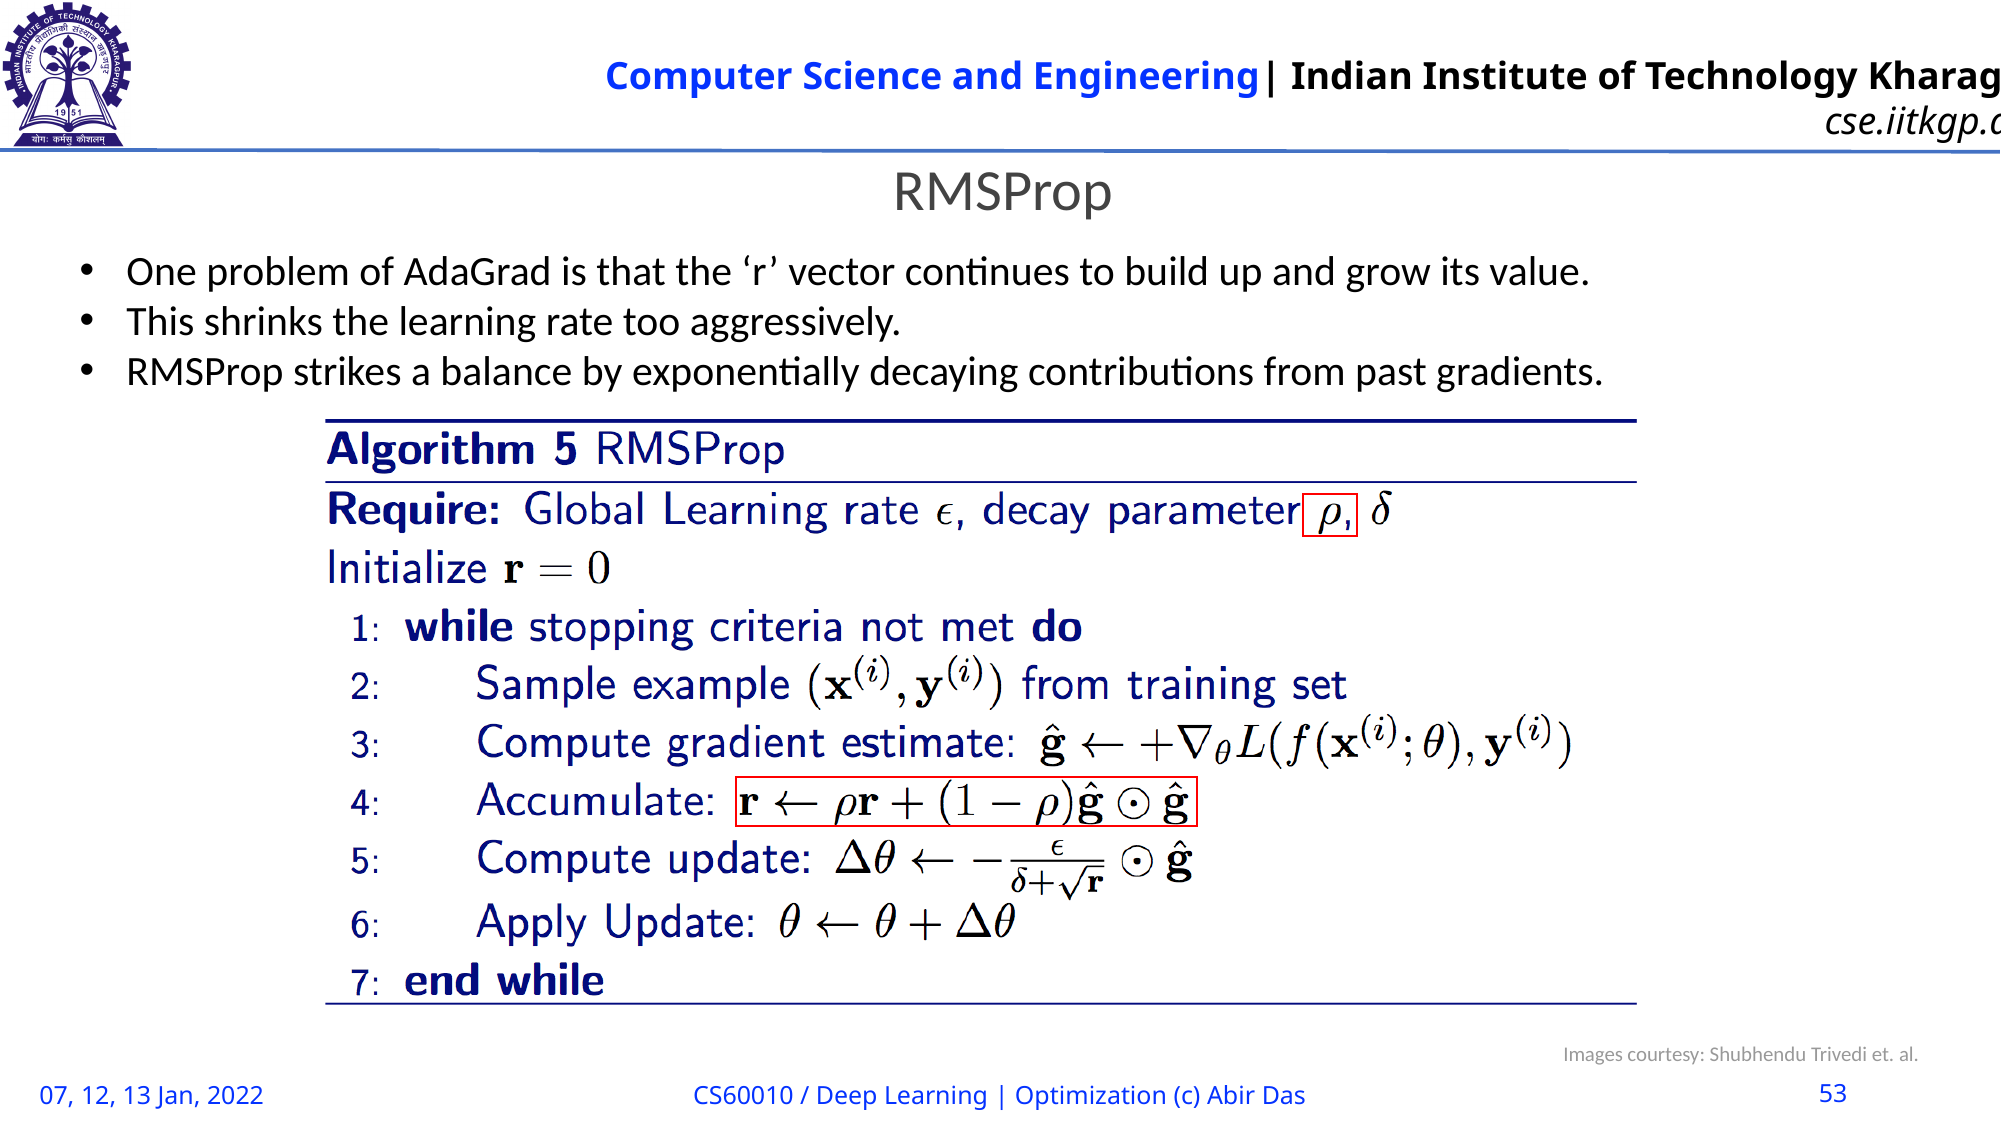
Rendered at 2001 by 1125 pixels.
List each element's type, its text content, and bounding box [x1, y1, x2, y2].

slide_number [24, 1065, 330, 1125]
text_box One problem of AdaGrad is that the ‘r’ vector continues to build up and grow its value. This shrinks the learning rate too aggressively. RMSProp strikes a balance by exponentially decaying contributions from past gradients. [64, 236, 1936, 402]
slide_number 53 [1733, 1065, 1863, 1125]
picture [2, 2, 131, 147]
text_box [305, 399, 1645, 1018]
footer CS60010 / Deep Learning | Optimization (c) Abir Das [330, 1065, 1670, 1125]
text_box Images courtesy: Shubhendu Trivedi et. al. [1548, 1025, 1997, 1070]
text_box RMSProp [305, 136, 1702, 232]
